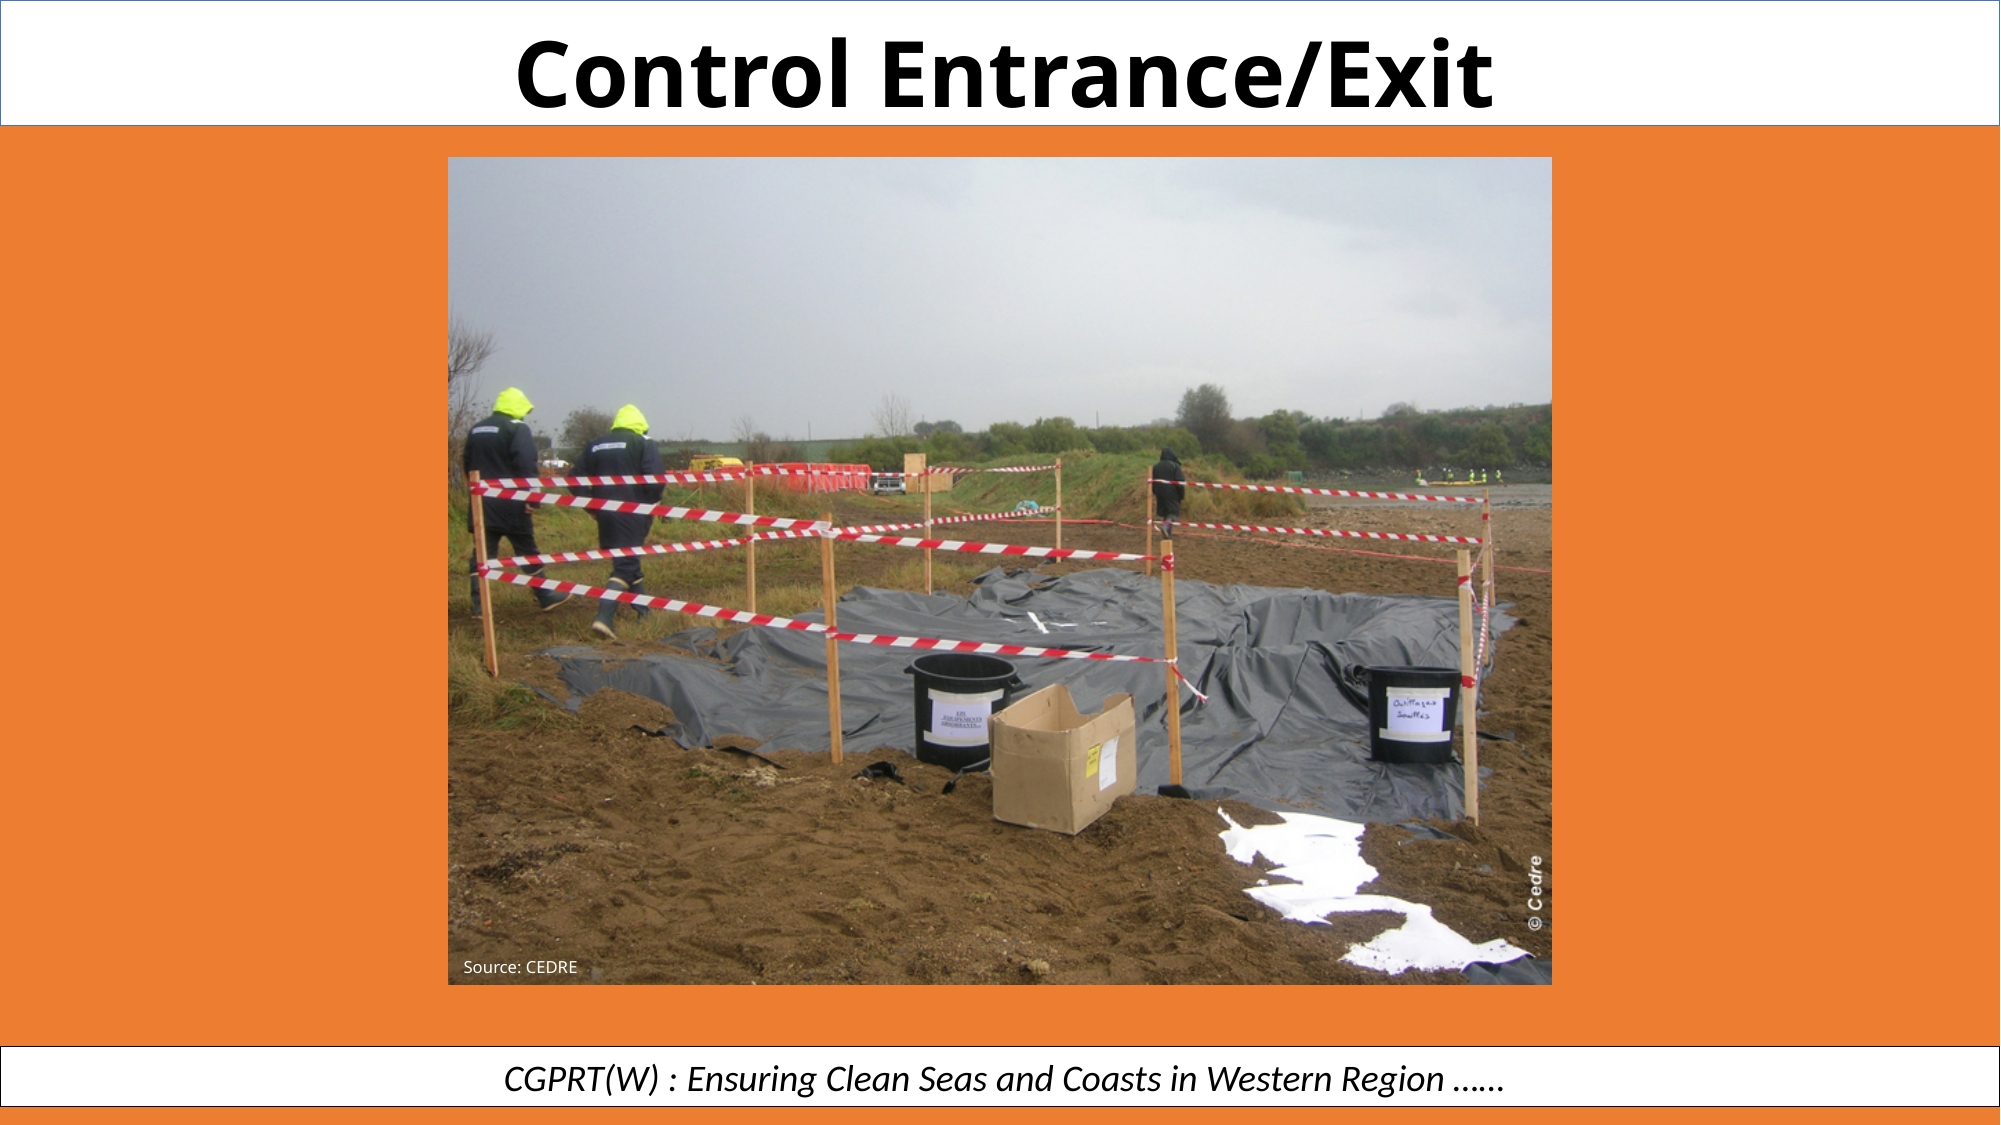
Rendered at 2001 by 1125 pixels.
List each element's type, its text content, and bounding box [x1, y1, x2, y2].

text_box Control Entrance/Exit [74, 21, 1935, 114]
picture [448, 157, 1552, 985]
text_box [0, 0, 2000, 126]
text_box CGPRT(W) : Ensuring Clean Seas and Coasts in Western Region …… [0, 1046, 2000, 1107]
